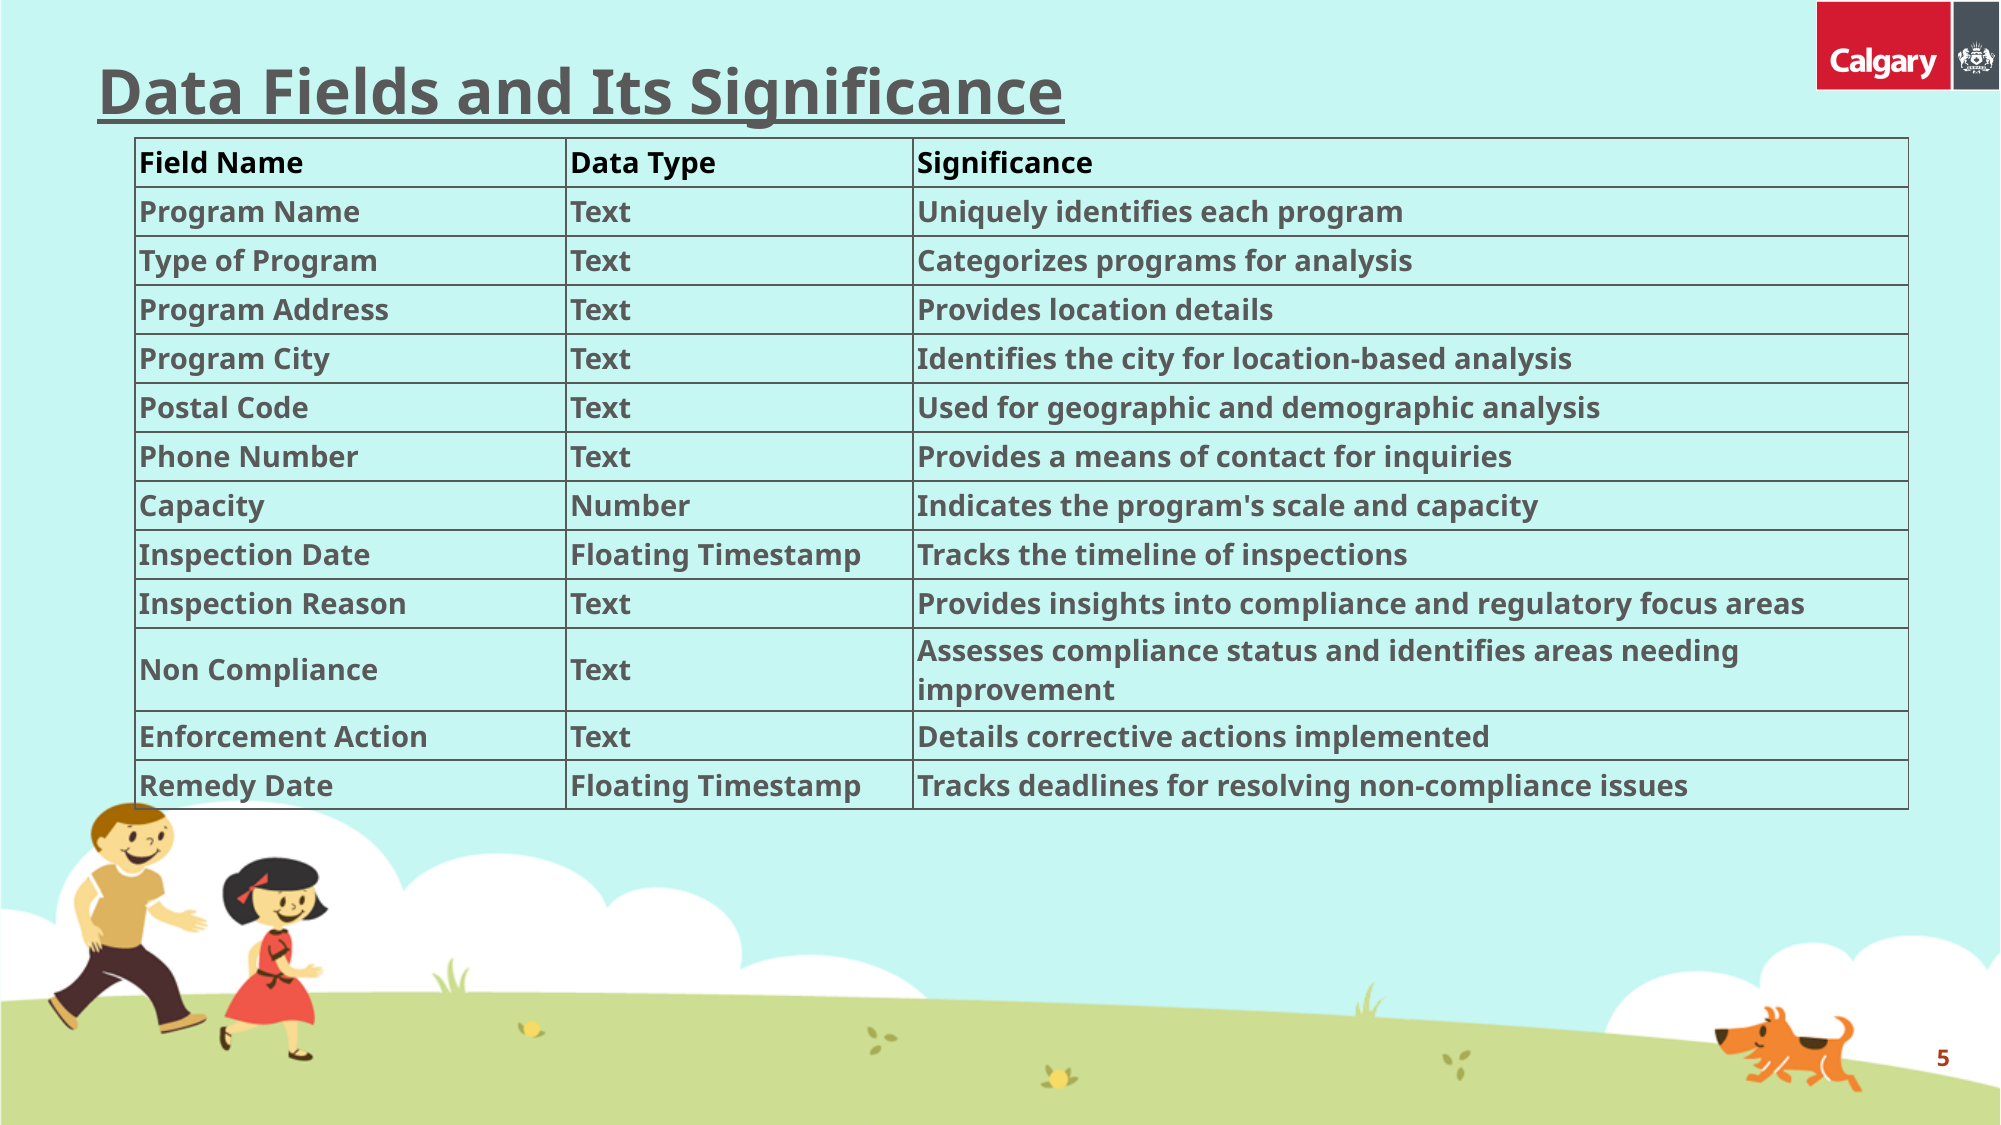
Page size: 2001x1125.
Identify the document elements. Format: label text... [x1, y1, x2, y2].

table_cell Floating Timestamp [567, 531, 912, 578]
picture [0, 0, 2001, 1125]
table_cell Used for geographic and demographic analysis [914, 384, 1908, 431]
table_cell Provides insights into compliance and regulatory focus areas [914, 580, 1908, 627]
table_cell Text [567, 335, 912, 382]
table_cell Text [567, 433, 912, 480]
table_cell Text [567, 580, 912, 627]
table_cell Floating Timestamp [567, 761, 912, 808]
table_cell Provides a means of contact for inquiries [914, 433, 1908, 480]
table_cell Text [567, 286, 912, 333]
table_cell Details corrective actions implemented [914, 712, 1908, 759]
table_cell Remedy Date [136, 761, 565, 808]
table_cell Categorizes programs for analysis [914, 237, 1908, 284]
table_header Significance [914, 139, 1908, 186]
table_cell Tracks deadlines for resolving non-compliance issues [914, 761, 1908, 808]
table_cell Capacity [136, 482, 565, 529]
table_cell Indicates the program's scale and capacity [914, 482, 1908, 529]
table_cell Inspection Date [136, 531, 565, 578]
table_cell Phone Number [136, 433, 565, 480]
table_cell Program City [136, 335, 565, 382]
table_cell Text [567, 237, 912, 284]
table_cell Number [567, 482, 912, 529]
table_cell Text [567, 629, 912, 710]
table_cell Uniquely identifies each program [914, 188, 1908, 235]
table_cell Non Compliance [136, 629, 565, 710]
table_cell Program Name [136, 188, 565, 235]
table_cell Enforcement Action [136, 712, 565, 759]
table_cell Text [567, 384, 912, 431]
table_cell Assesses compliance status and identifies areas needing improvement [914, 629, 1908, 710]
table_cell Provides location details [914, 286, 1908, 333]
table_cell Inspection Reason [136, 580, 565, 627]
table_cell Postal Code [136, 384, 565, 431]
table_cell Tracks the timeline of inspections [914, 531, 1908, 578]
table_header Field Name [136, 139, 565, 186]
table_header Data Type [567, 139, 912, 186]
table_cell Text [567, 712, 912, 759]
slide_number 5 [1899, 1030, 1988, 1088]
table_cell Text [567, 188, 912, 235]
title Data Fields and Its Significance [82, 0, 1145, 136]
table_cell Type of Program [136, 237, 565, 284]
table_cell Identifies the city for location-based analysis [914, 335, 1908, 382]
table_cell Program Address [136, 286, 565, 333]
